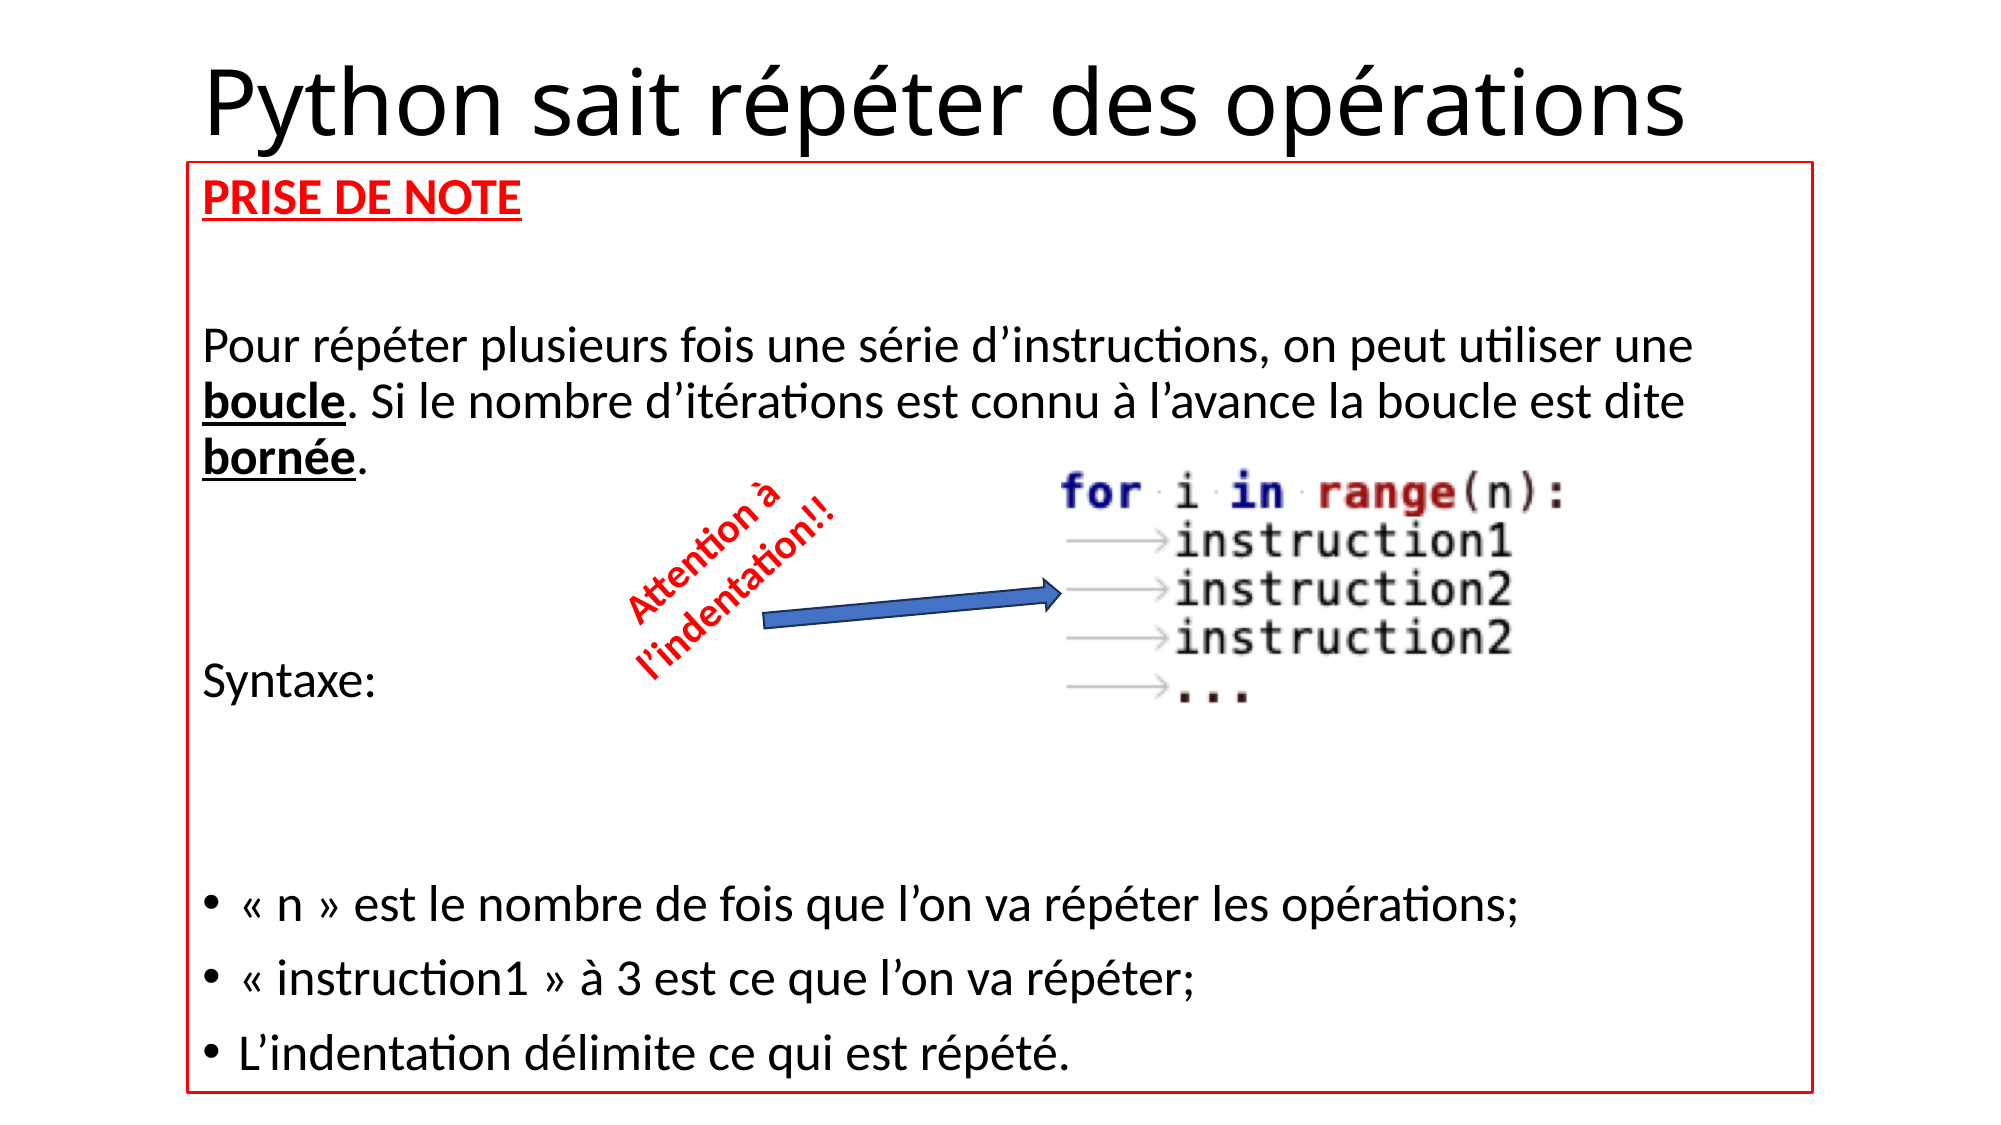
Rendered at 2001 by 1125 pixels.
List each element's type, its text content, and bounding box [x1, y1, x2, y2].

picture [1061, 461, 1592, 744]
text_box Attention à l’indentation!! [550, 408, 903, 748]
text_box [761, 577, 1061, 630]
list PRISE DE NOTE Pour répéter plusieurs fois une série d’instructions, on peut utiliser une boucle. Si le nombre d’itérations est connu à l’avance la boucle est dite bornée. Syntaxe: « n » est le nombre de fois que l’on va répéter les opérations; « instruction1 » à 3 est ce que l’on va répéter; L’indentation délimite ce qui est répété. [187, 162, 1813, 1093]
title Python sait répéter des opérations [187, 32, 1813, 162]
